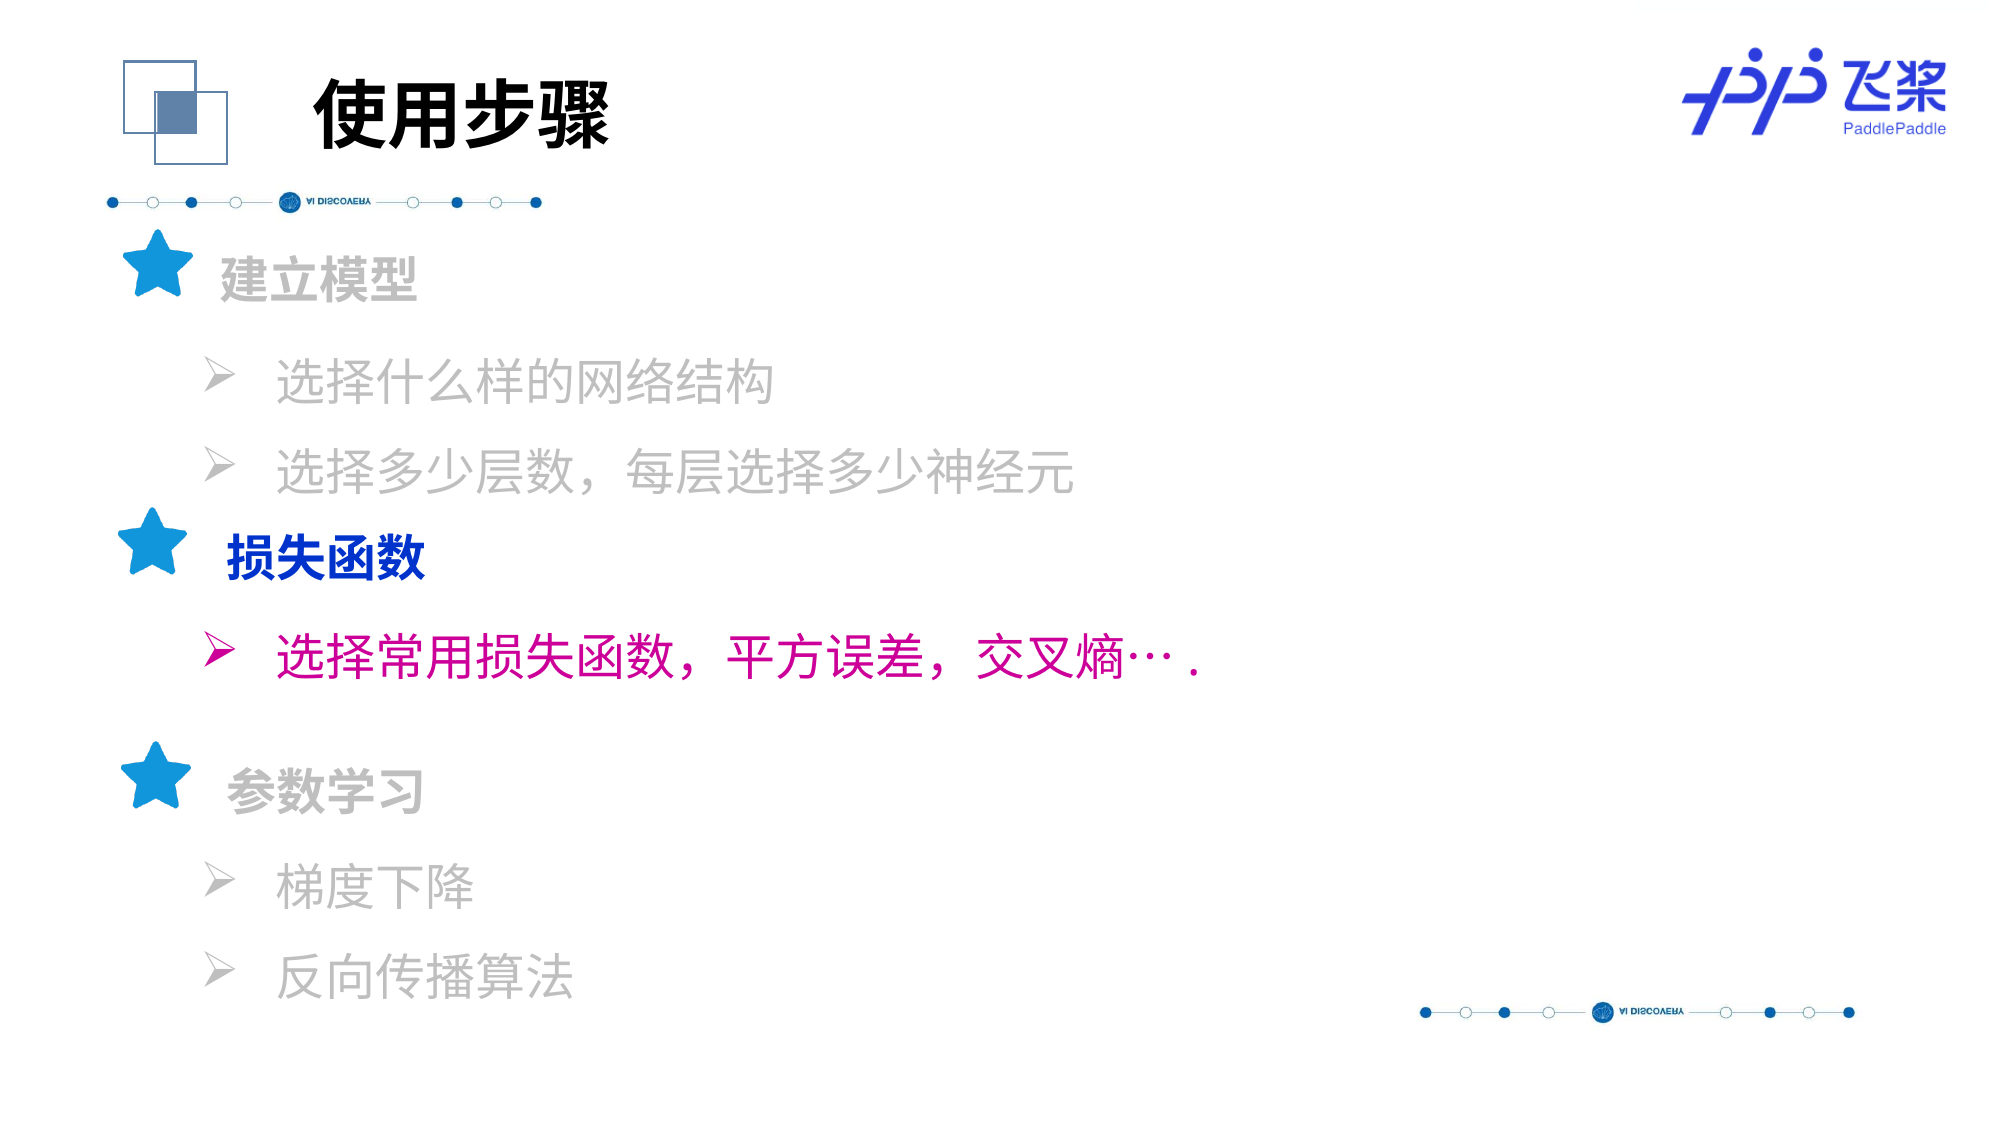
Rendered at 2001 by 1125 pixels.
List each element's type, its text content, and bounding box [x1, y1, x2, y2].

picture [111, 499, 193, 582]
text_box 损失函数 [212, 504, 1089, 588]
picture [95, 180, 550, 304]
picture [1635, 0, 1988, 173]
picture [1408, 990, 1863, 1039]
text_box 选择常用损失函数，平方误差，交叉熵…. [185, 588, 1769, 694]
text_box 选择什么样的网络结构 选择多少层数，每层选择多少神经元 [185, 313, 1769, 508]
text_box 梯度下降 反向传播算法 [185, 818, 1769, 1014]
text_box 参数学习 [212, 737, 1089, 818]
text_box 建立模型 [205, 226, 1044, 313]
picture [114, 733, 197, 816]
text_box 使用步骤 [297, 60, 1448, 165]
